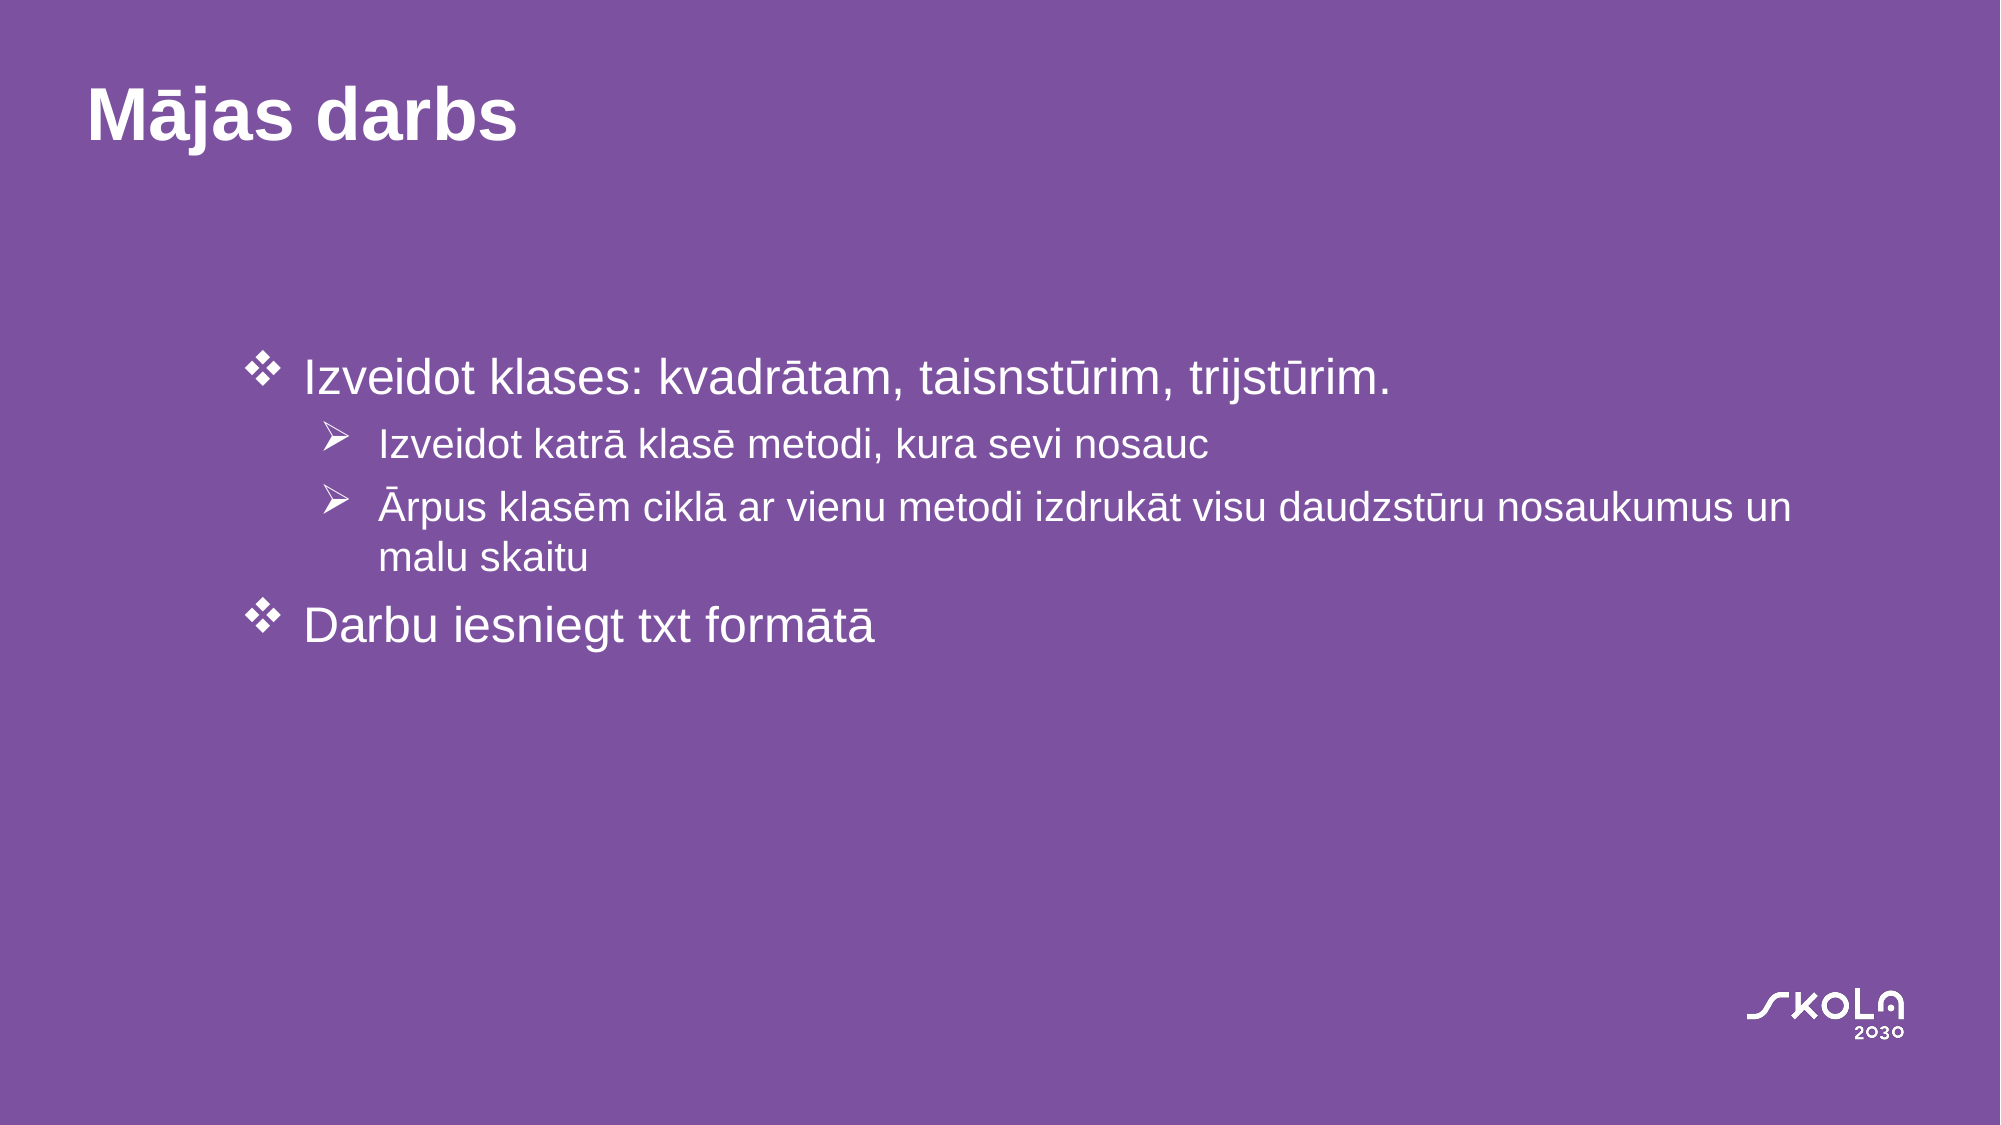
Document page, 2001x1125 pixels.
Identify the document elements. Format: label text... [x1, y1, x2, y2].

picture [1747, 988, 1904, 1040]
title Mājas darbs [71, 68, 1474, 280]
list Izveidot klases: kvadrātam, taisnstūrim, trijstūrim. Izveidot katrā klasē metodi, kura sevi nosauc Ārpus klasēm ciklā ar vienu metodi izdrukāt visu daudzstūru nosaukumus un malu skaitu Darbu iesniegt txt formātā [213, 336, 1819, 945]
